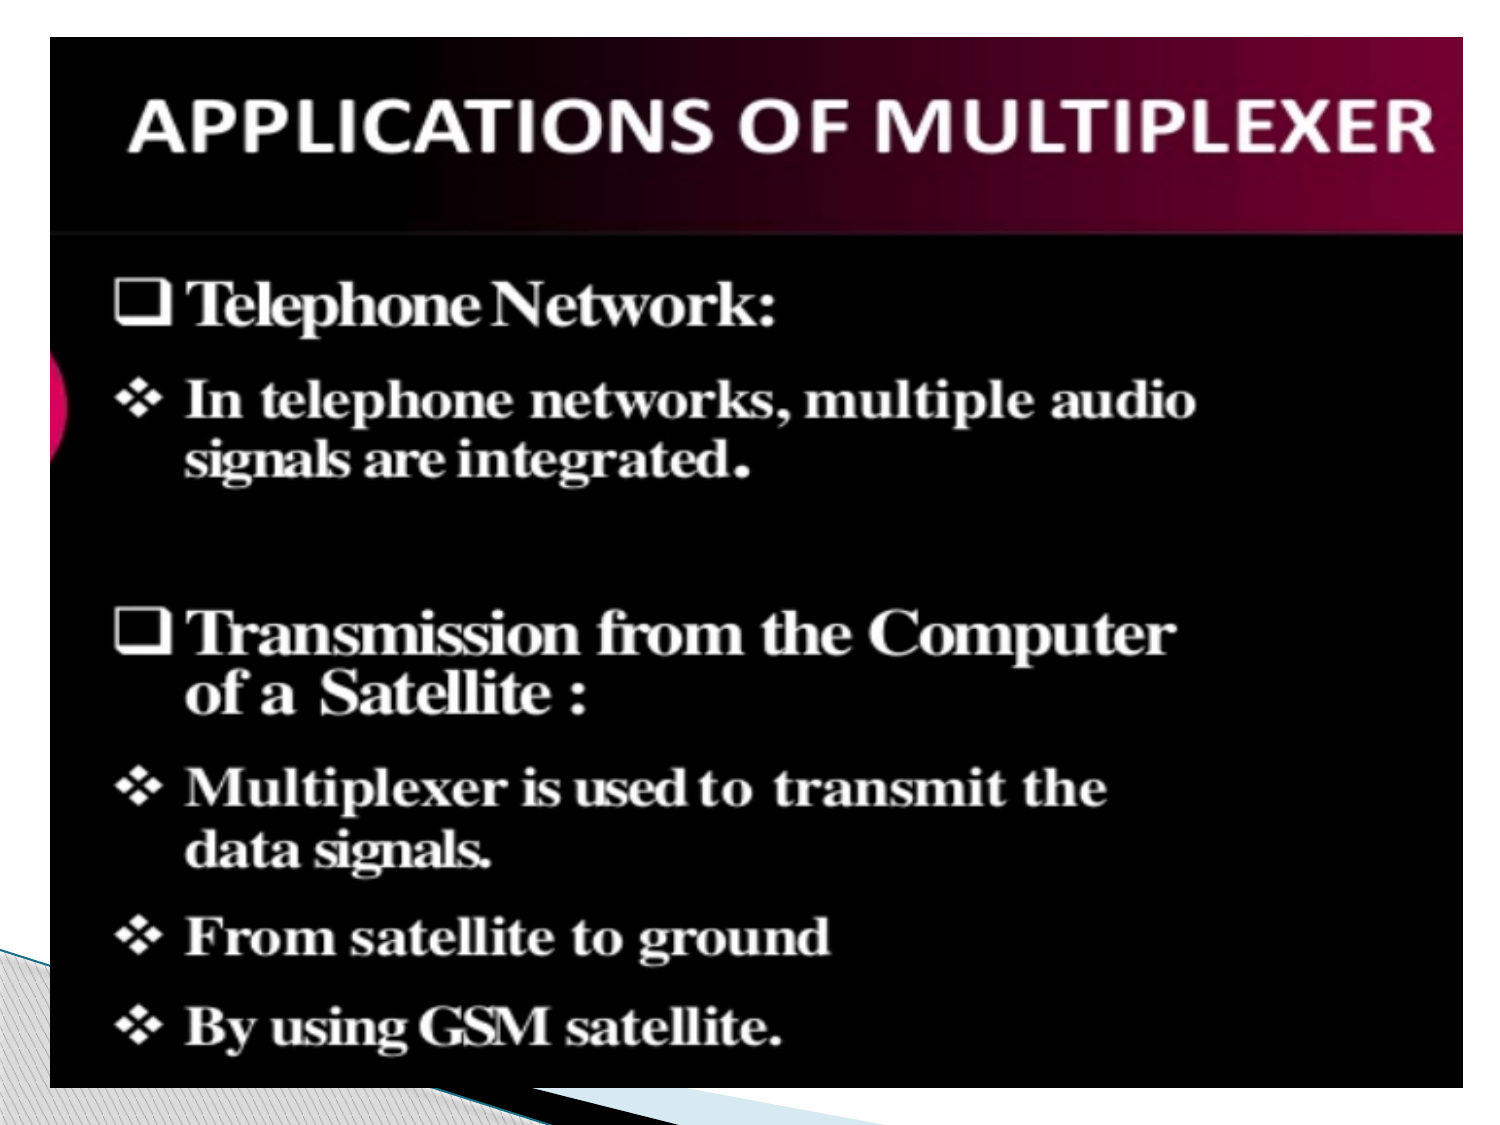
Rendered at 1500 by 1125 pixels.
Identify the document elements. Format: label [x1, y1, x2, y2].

picture [49, 37, 1463, 1088]
